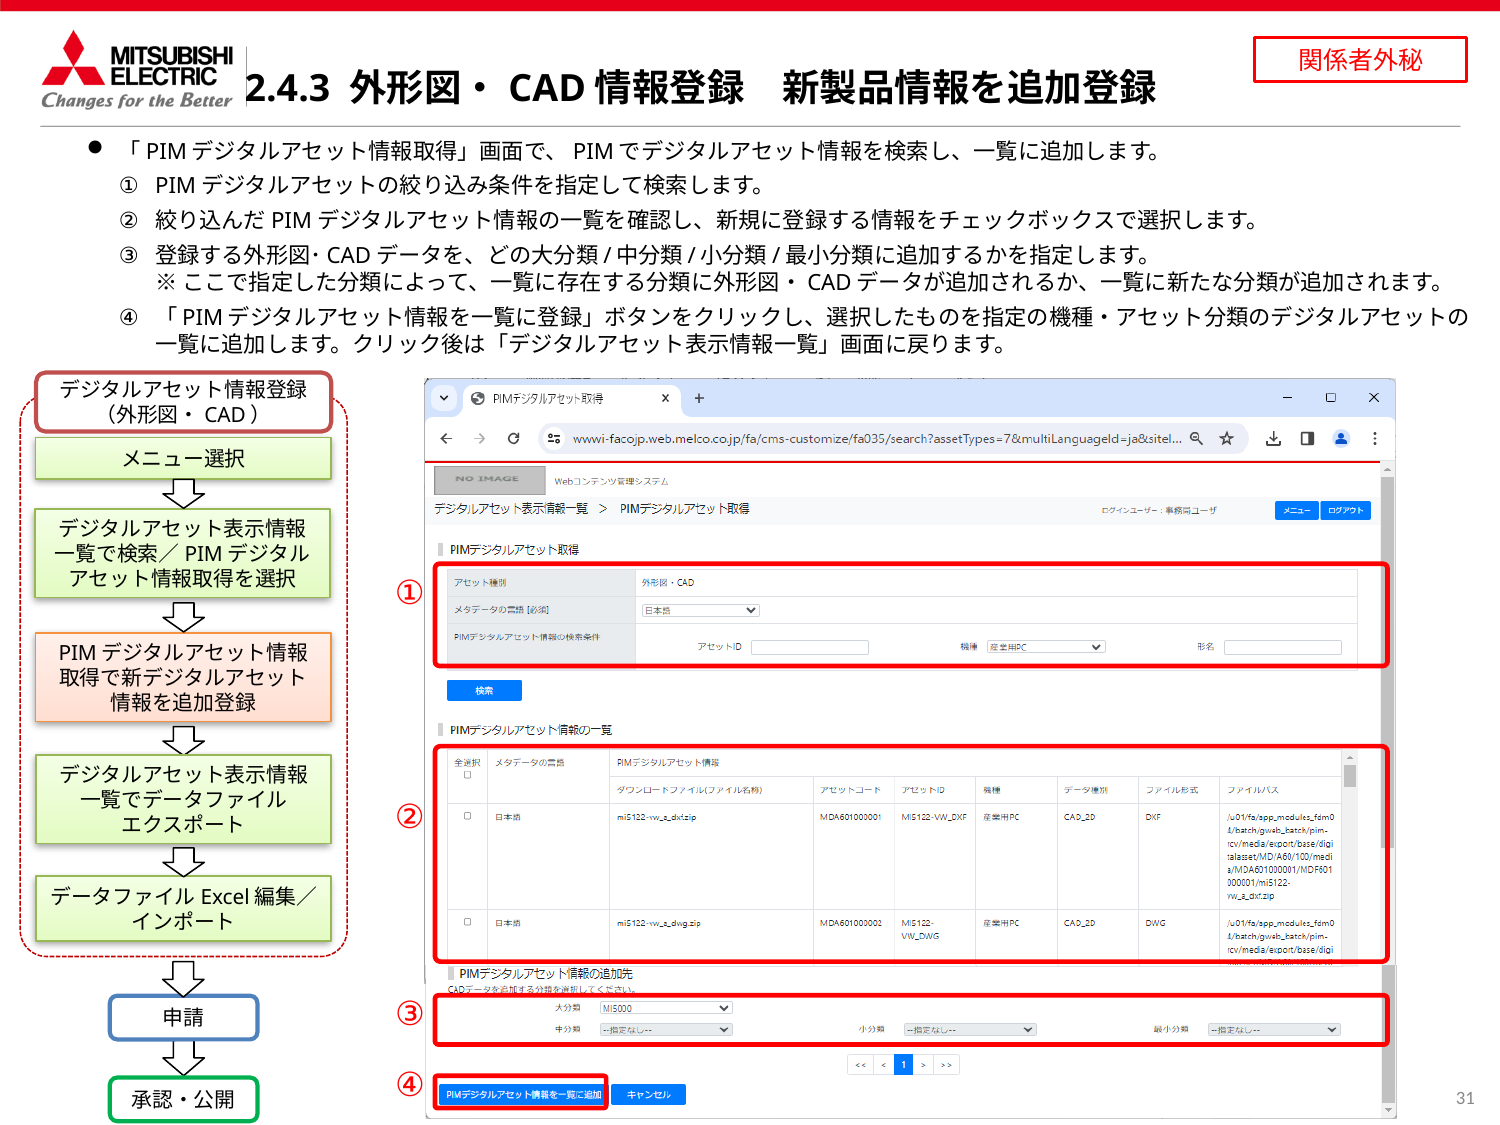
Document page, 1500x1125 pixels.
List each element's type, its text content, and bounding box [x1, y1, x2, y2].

text_box 2.4.3 外形図・CAD情報登録 新製品情報を追加登録 [229, 45, 1401, 127]
slide_number 31 [1401, 1073, 1490, 1122]
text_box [19, 372, 348, 1122]
text_box ② [391, 791, 418, 839]
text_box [423, 377, 1398, 1119]
text_box ③ [393, 1001, 418, 1022]
list 「PIMデジタルアセット情報取得」画面で、PIMでデジタルアセット情報を検索し、一覧に追加します。 PIMデジタルアセットの絞り込み条件を指定して検索します。 絞り込んだPIMデジタルアセット情報の一覧を確認し、新規に登録する情報をチェックボックスで選択します。 登録する外形図･CADデータを、どの大分類/中分類/小分類/最小分類に追加するかを指定します。 ※ ここで指定した分類によって、一覧に存在する分類に外形図・CADデータが追加されるか、一覧に新たな分類が追加されます。 「PIMデジタルアセット情報を一覧に登録」ボタンをクリックし、選択したものを指定の機種・アセット分類のデジタルアセットの一覧に追加します。クリック後は「デジタルアセット表示情報一覧」画面に戻ります。 [71, 129, 1500, 386]
picture [0, 0, 1500, 1125]
text_box ① [391, 570, 418, 612]
text_box ④ [393, 1073, 418, 1094]
